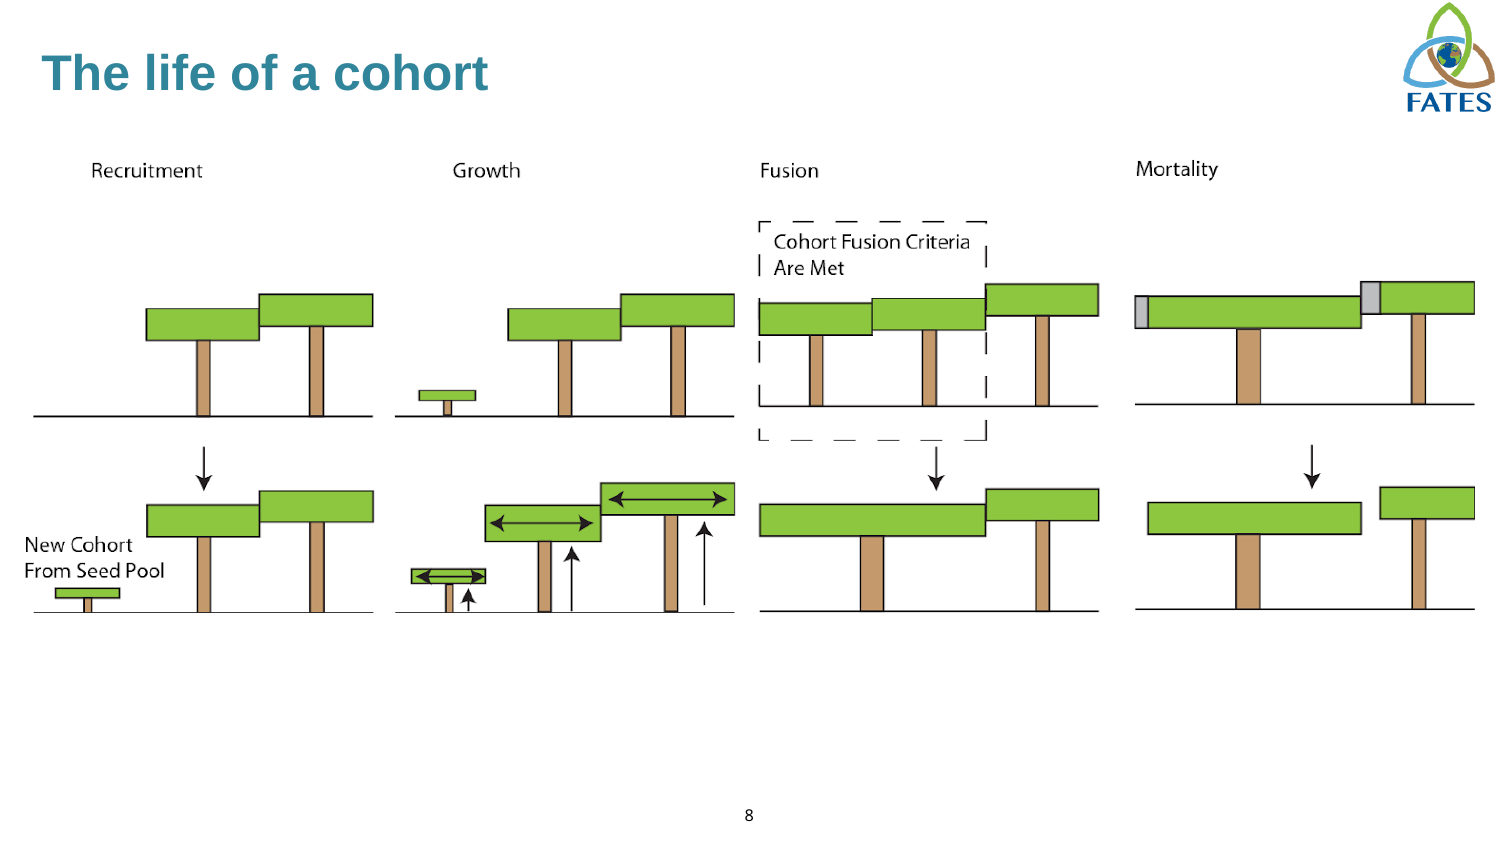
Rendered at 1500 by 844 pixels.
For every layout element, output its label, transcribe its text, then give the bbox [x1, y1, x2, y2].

title The life of a cohort [26, 23, 1394, 117]
picture [1399, 0, 1500, 115]
picture [24, 157, 1476, 613]
slide_number 8 [728, 800, 771, 834]
